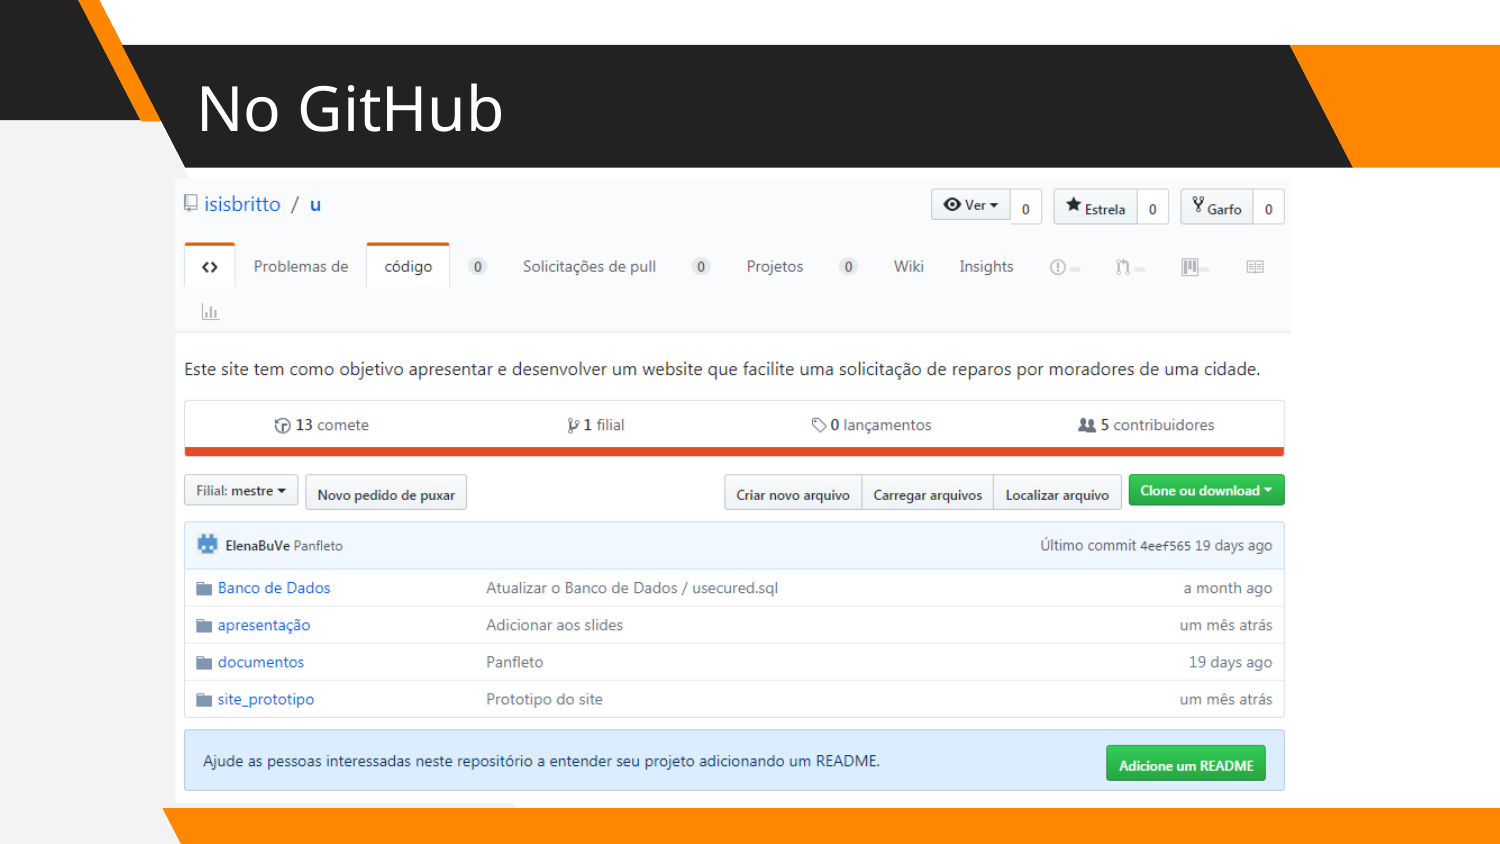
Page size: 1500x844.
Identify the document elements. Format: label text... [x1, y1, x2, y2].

title No GitHub [181, 45, 1285, 169]
picture [175, 178, 1292, 803]
